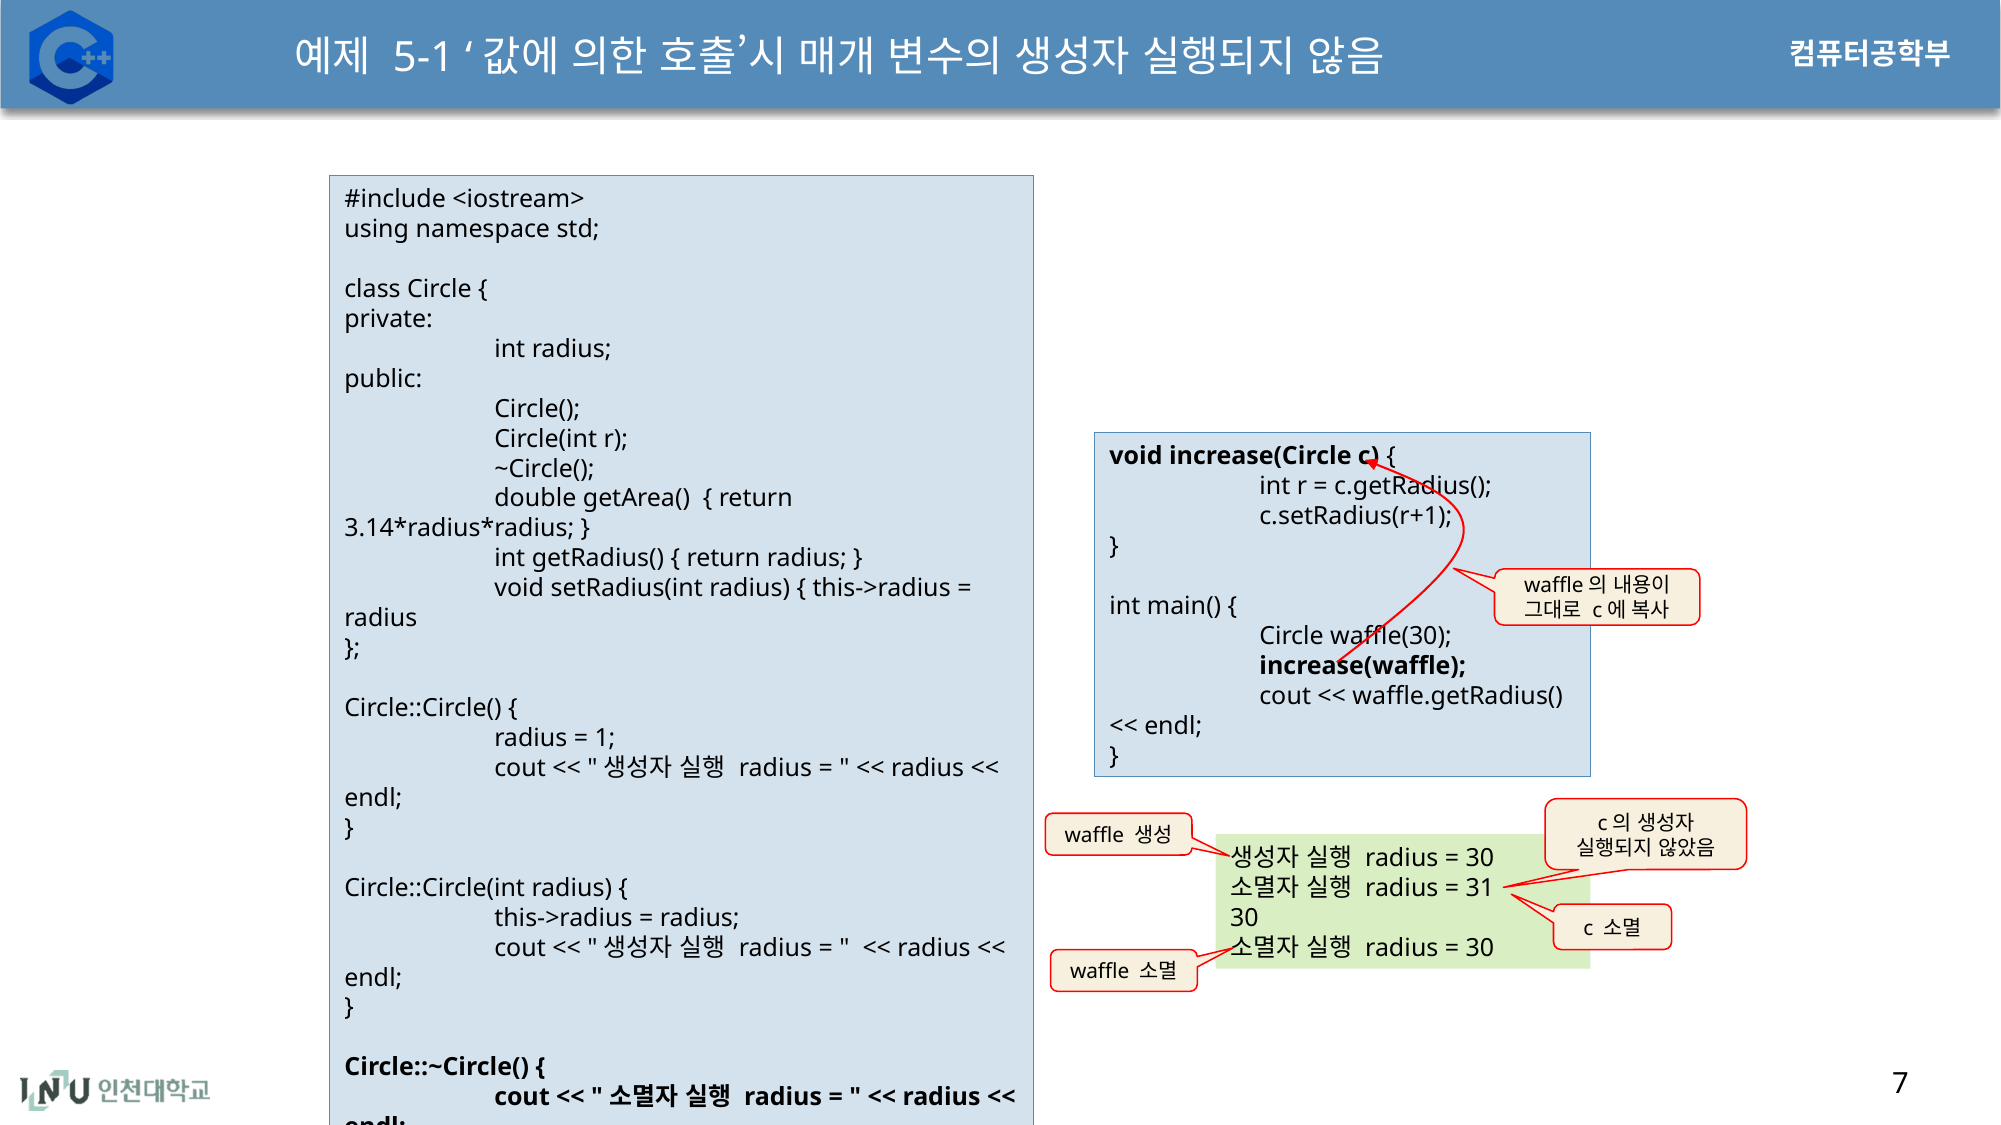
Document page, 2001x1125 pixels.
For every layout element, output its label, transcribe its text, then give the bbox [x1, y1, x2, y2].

text_box waffle 생성 [1043, 811, 1231, 858]
text_box void increase(Circle c) { int r = c.getRadius(); c.setRadius(r+1); } int main() { Circle waffle(30); increase(waffle); cout << waffle.getRadius() << endl; } [1094, 432, 1591, 777]
text_box waffle 소멸 [1048, 946, 1235, 993]
text_box waffle의 내용이 그대로 c에 복사 [1452, 566, 1702, 627]
text_box 생성자 실행 radius = 30 소멸자 실행 radius = 31 30 소멸자 실행 radius = 30 [1215, 834, 1591, 969]
text_box c의 생성자 실행되지 않았음 [1501, 797, 1749, 889]
picture [19, 0, 125, 116]
text_box #include <iostream> using namespace std; class Circle { private: int radius; public: Circle(); Circle(int r); ~Circle(); double getArea() { return 3.14*radius*radius; } int getRadius() { return radius; } void setRadius(int radius) { this->radius = radius }; Circle::Circle() { radius = 1; cout << "생성자 실행 radius = " << radius << endl; } Circle::Circle(int radius) { this->radius = radius; cout << "생성자 실행 radius = " << radius << endl; } Circle::~Circle() { cout << "소멸자 실행 radius = " << radius << endl; } [329, 175, 1034, 1125]
title 예제 5-1 ‘값에 의한 호출’시 매개 변수의 생성자 실행되지 않음 [279, 7, 1732, 102]
text_box c 소멸 [1509, 892, 1674, 952]
text_box [1335, 458, 1466, 664]
